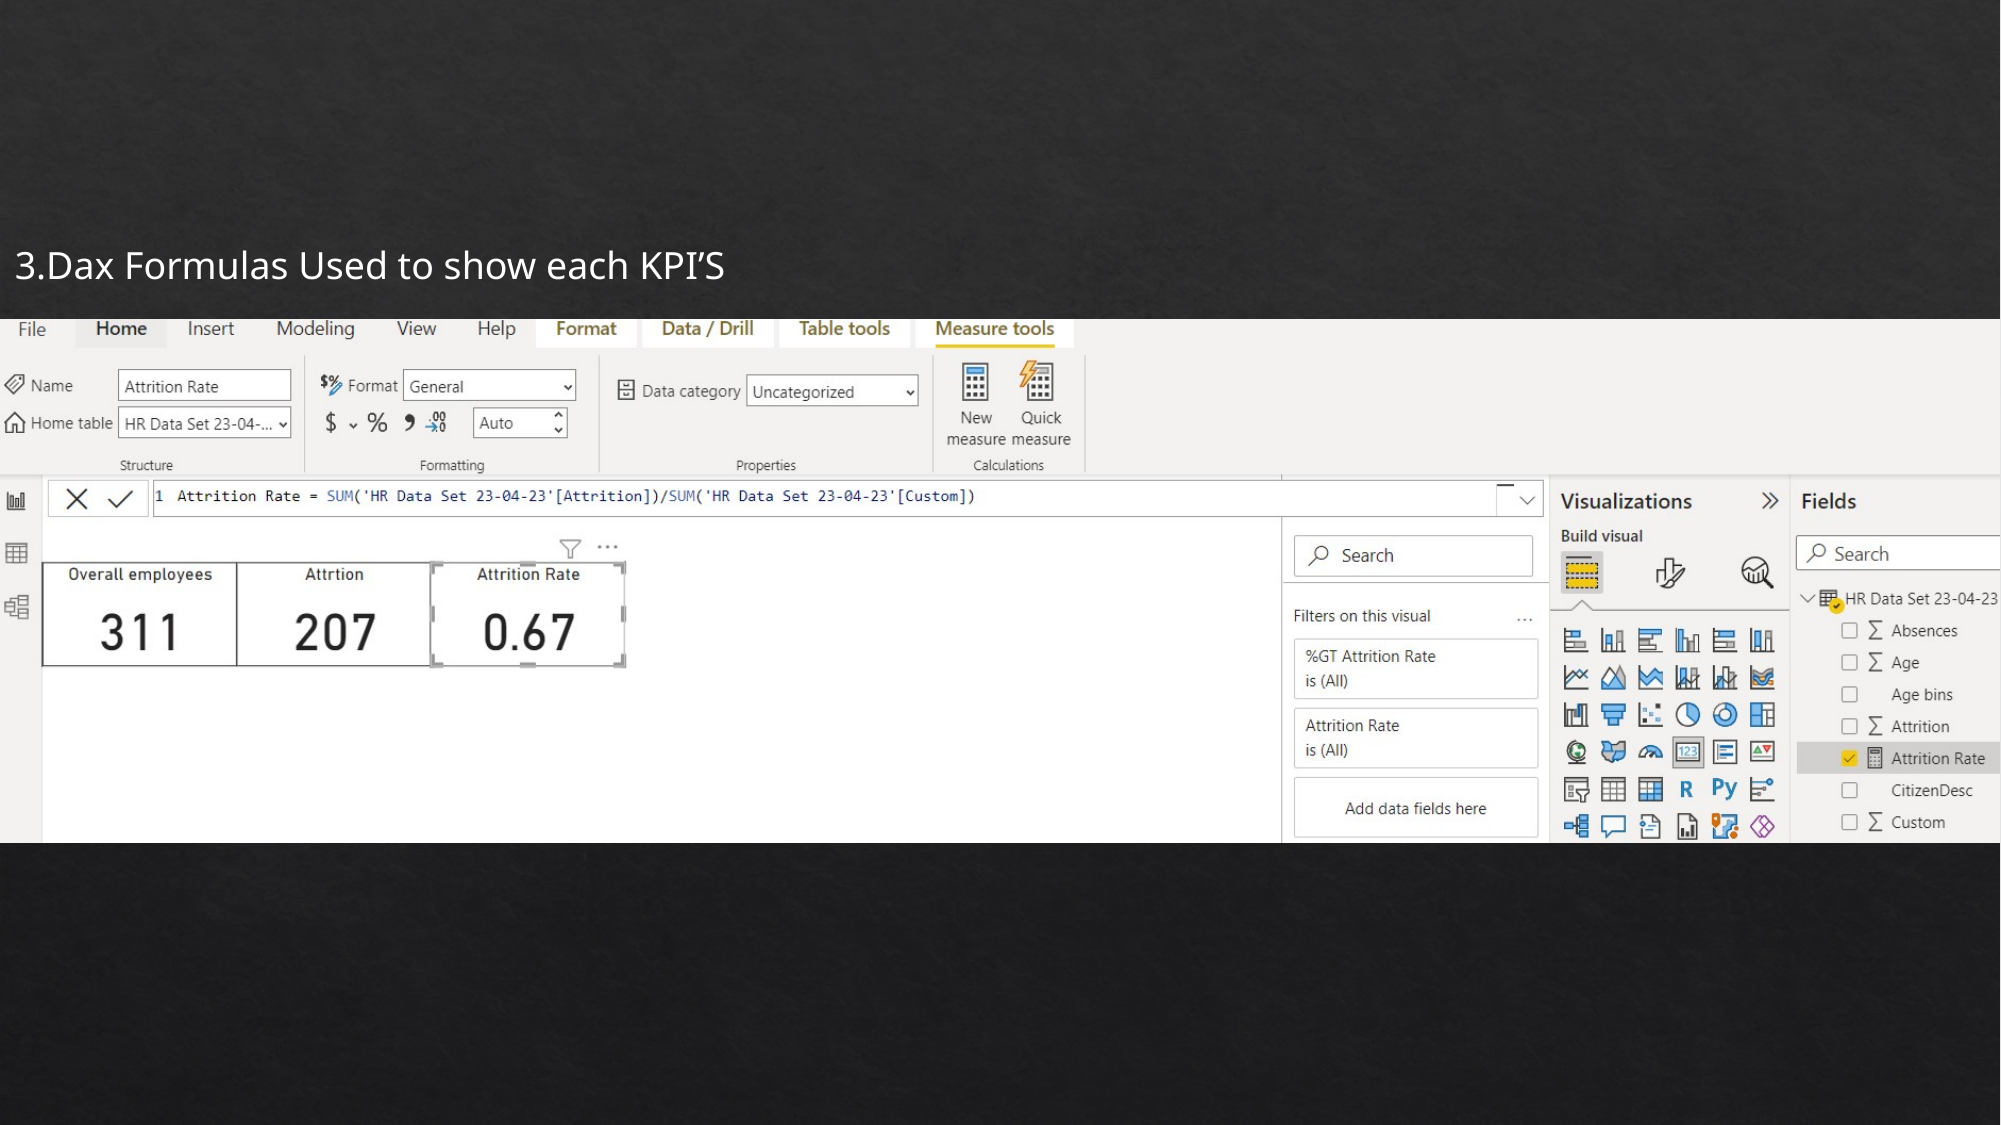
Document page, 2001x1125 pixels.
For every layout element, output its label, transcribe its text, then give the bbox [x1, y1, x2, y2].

text_box 3.Dax Formulas Used to show each KPI’S [0, 234, 1025, 295]
picture [0, 318, 2000, 843]
